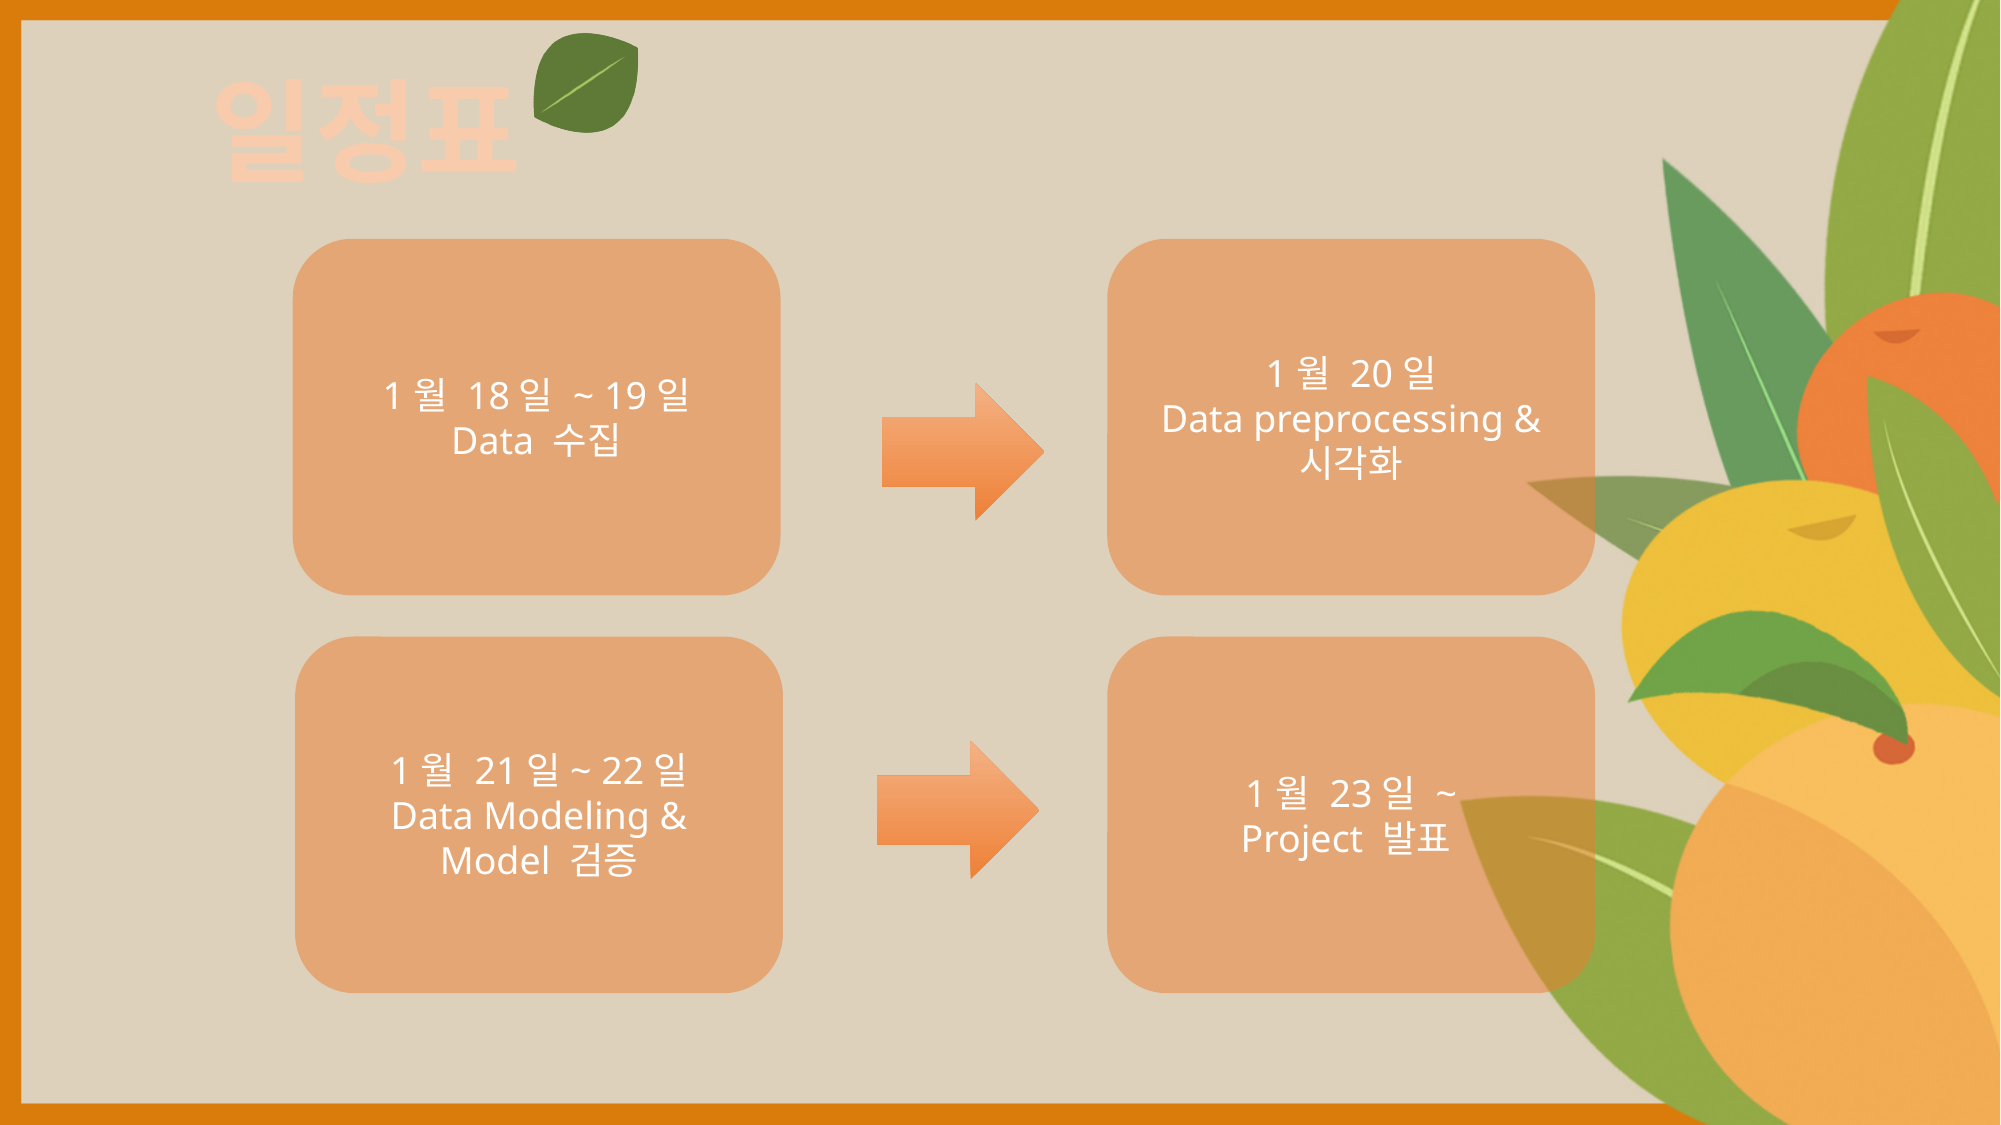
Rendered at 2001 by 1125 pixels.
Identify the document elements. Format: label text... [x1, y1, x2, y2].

text_box [877, 741, 1040, 880]
text_box [881, 383, 1045, 521]
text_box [17, 23, 649, 310]
text_box 1월 20일 Data preprocessing & 시각화 [1107, 238, 1596, 596]
picture [0, 0, 2001, 1125]
text_box 1월 18일 ~ 19일 Data 수집 [292, 238, 781, 596]
text_box 1월 21일~ 22일 Data Modeling & Model 검증 [295, 636, 783, 994]
text_box 1월 23일 ~ Project 발표 [1107, 636, 1596, 994]
